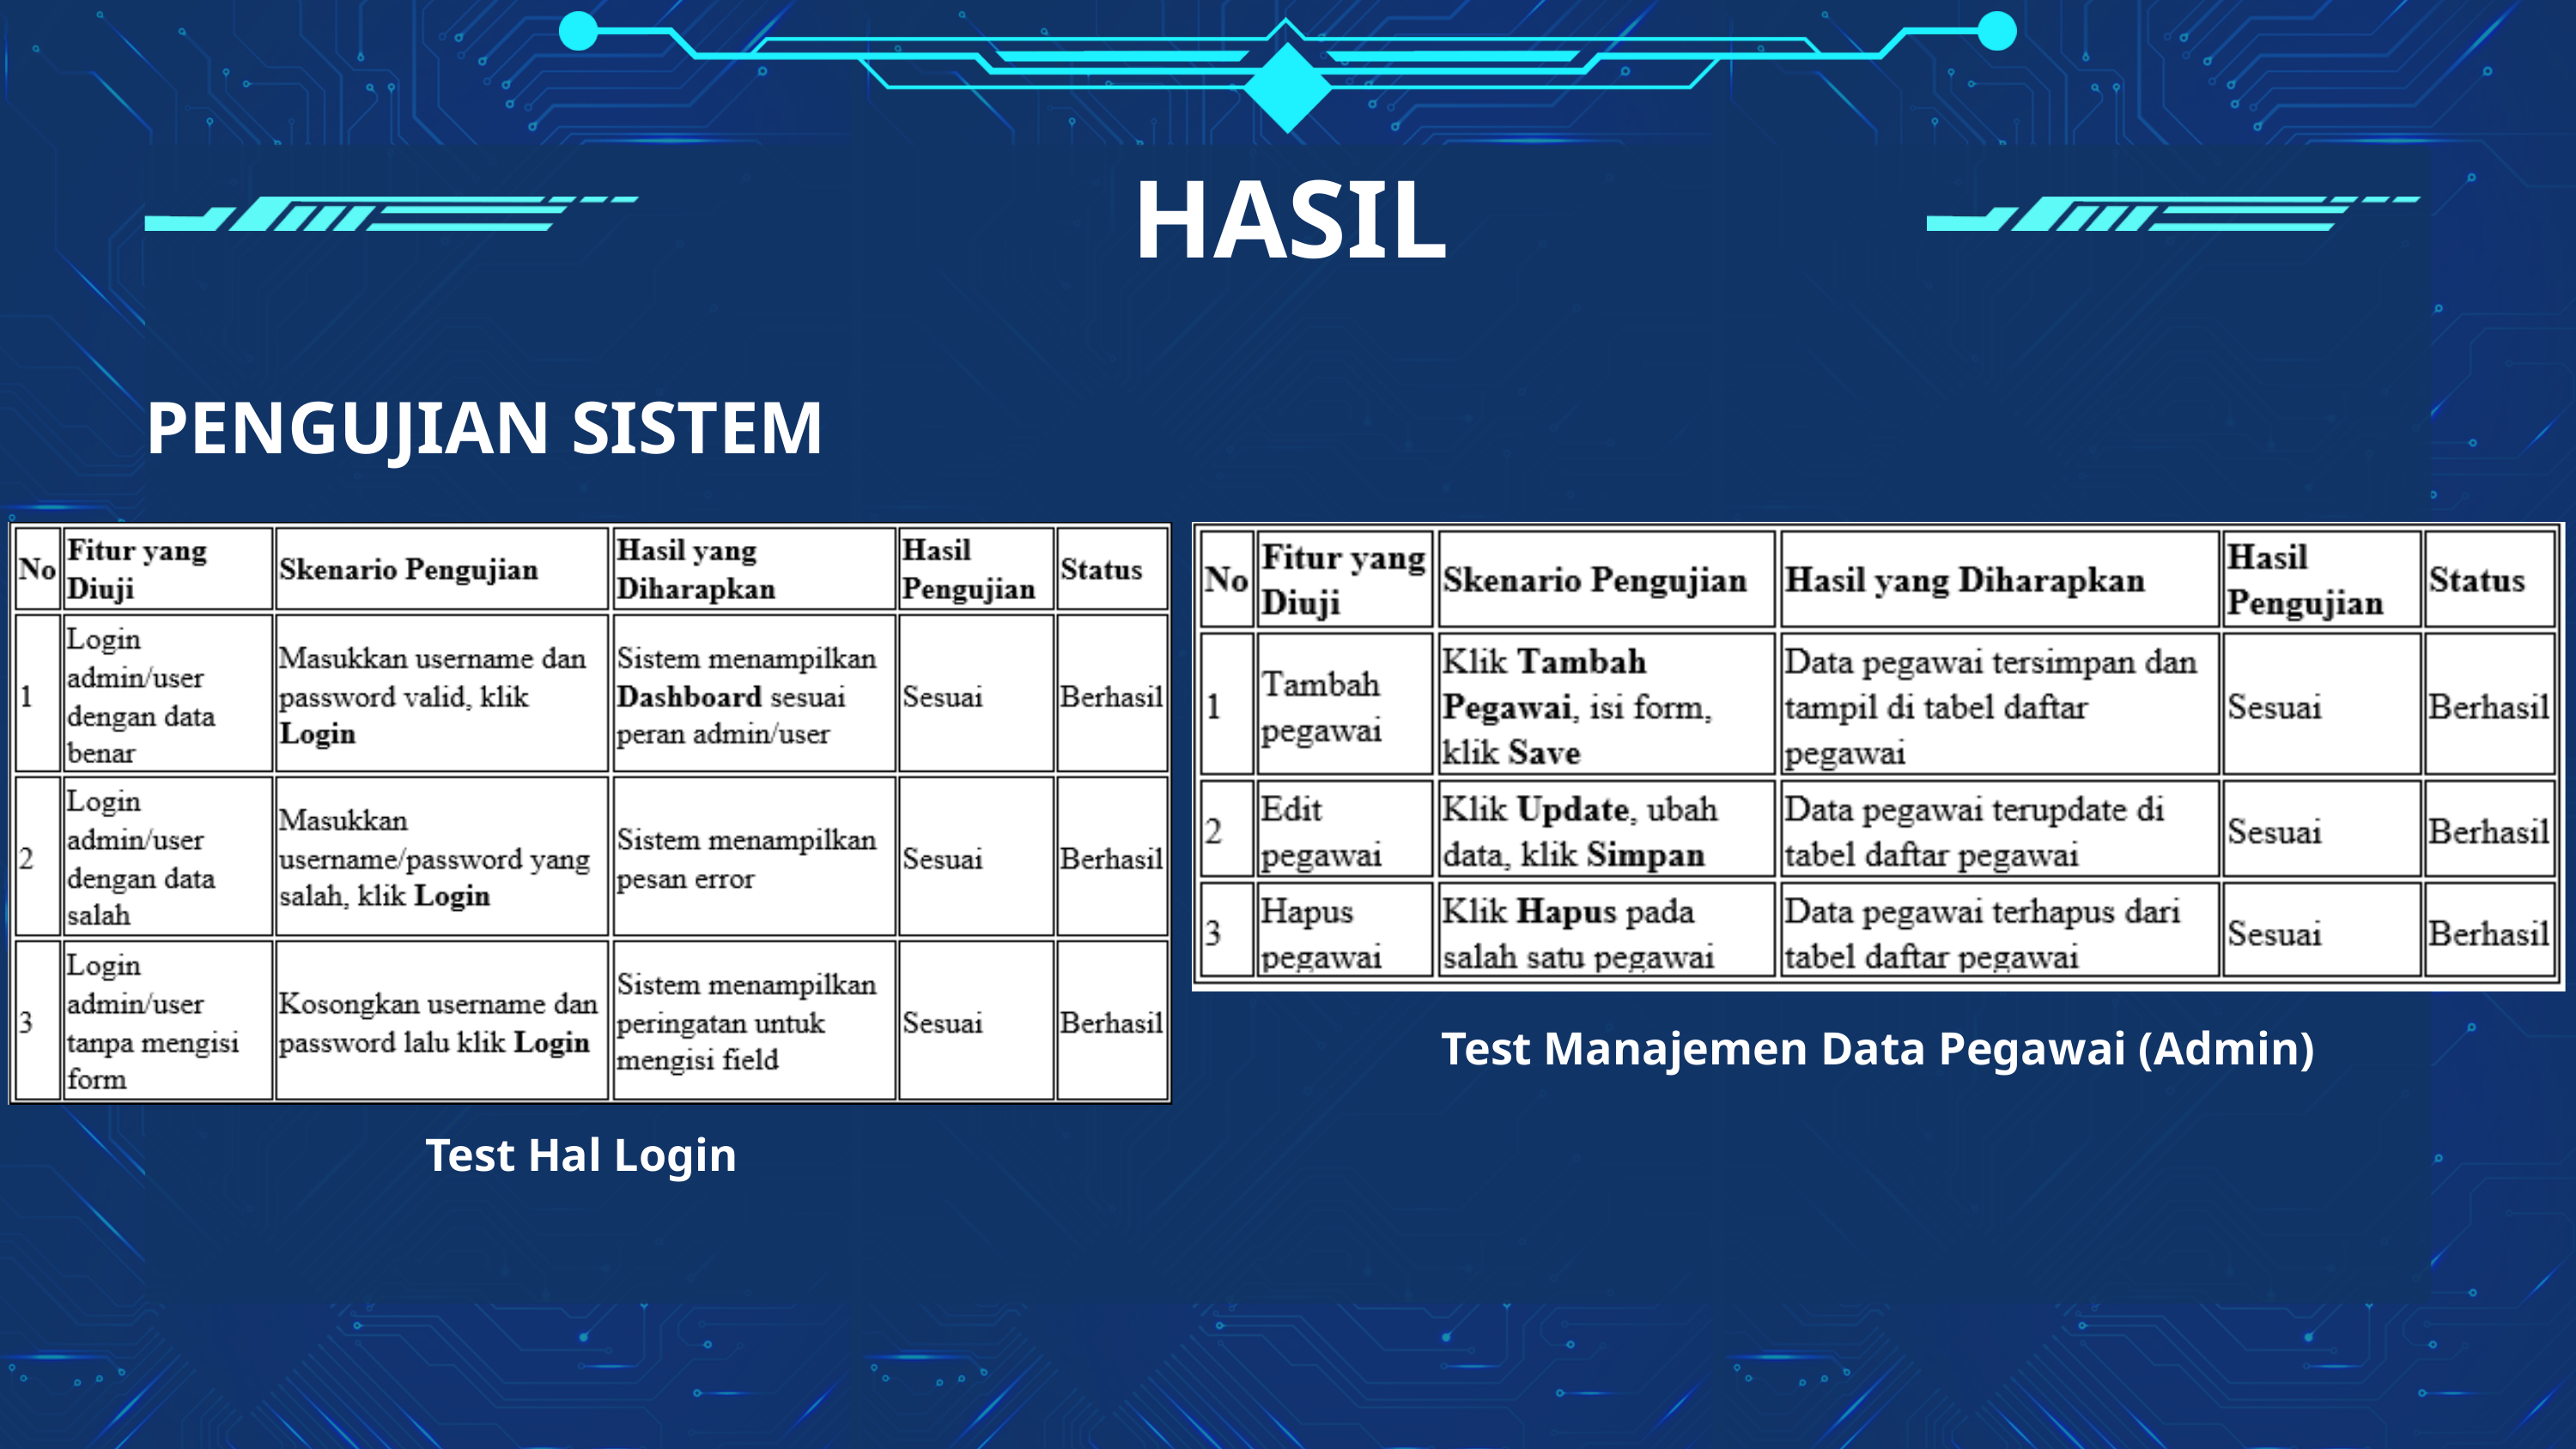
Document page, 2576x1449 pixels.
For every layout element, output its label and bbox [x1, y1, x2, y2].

text_box [0, 0, 2576, 1449]
